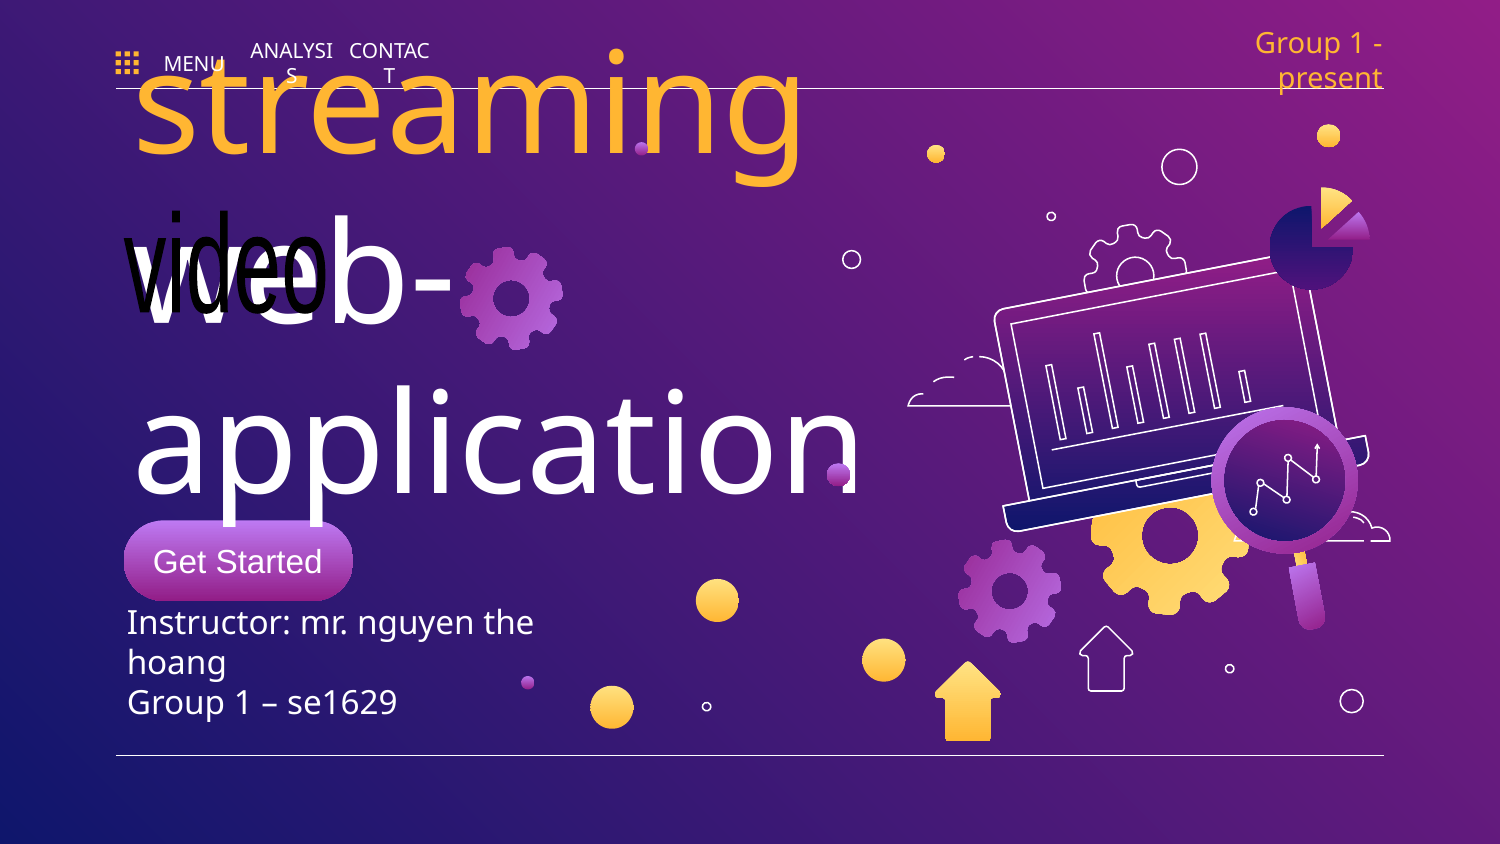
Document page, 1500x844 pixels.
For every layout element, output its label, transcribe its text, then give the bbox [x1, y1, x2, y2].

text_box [826, 123, 1435, 742]
text_box [695, 578, 739, 622]
text_box [123, 537, 350, 601]
text_box ANALYSIS [248, 45, 335, 81]
title streaming web-application [117, 176, 821, 537]
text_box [115, 50, 139, 75]
subtitle Get Started [137, 543, 764, 579]
text_box MENU [151, 45, 237, 81]
text_box [634, 142, 649, 156]
text_box CONTACT [346, 45, 433, 81]
text_box Group 1 - present [1158, 34, 1383, 85]
text_box [109, 45, 145, 81]
text_box [590, 685, 634, 729]
text_box Instructor: mr. nguyen the hoang Group 1 – se1629 [126, 621, 582, 701]
